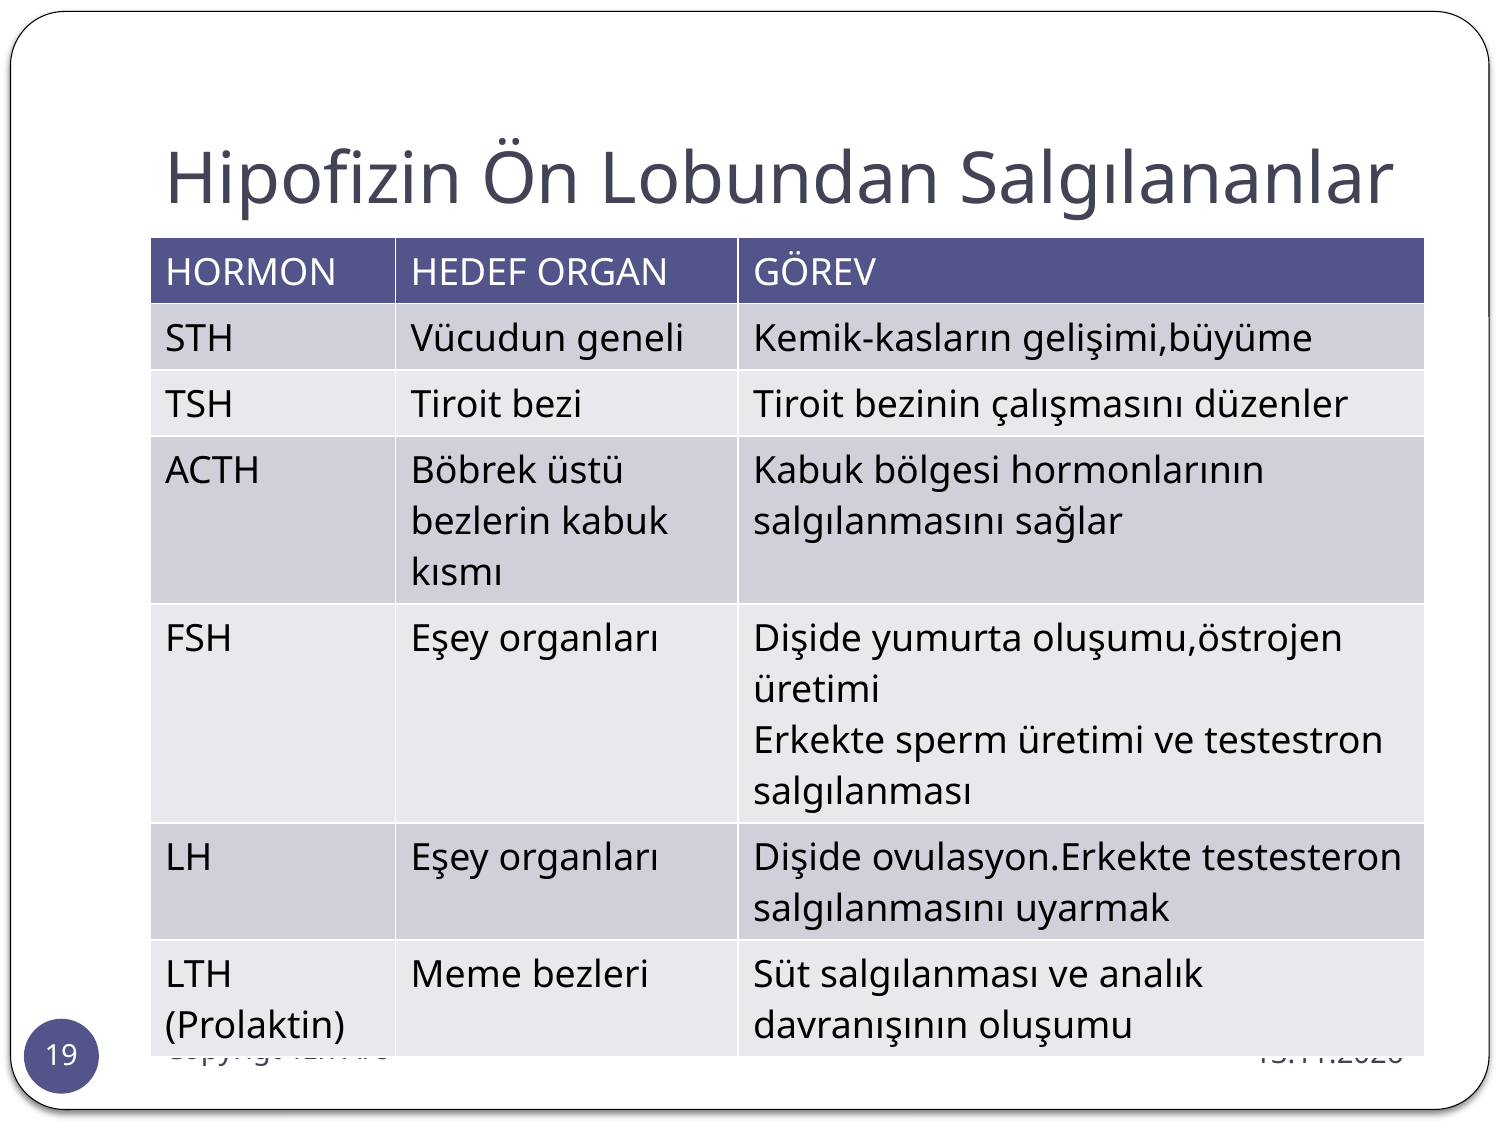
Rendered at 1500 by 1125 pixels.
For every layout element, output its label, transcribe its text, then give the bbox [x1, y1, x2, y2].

table_cell Kemik-kasların gelişimi,büyüme [739, 304, 1424, 369]
footer Copyrigt Tzn Arc [150, 1058, 800, 1088]
table_cell Eşey organları [396, 824, 737, 939]
table_cell Dişide yumurta oluşumu,östrojen üretimi Erkekte sperm üretimi ve testestron salgılanması [739, 605, 1424, 822]
table_cell FSH [151, 605, 395, 822]
table_cell Dişide ovulasyon.Erkekte testesteron salgılanmasını uyarmak [739, 824, 1424, 939]
table_cell Eşey organları [396, 605, 737, 822]
table_cell Meme bezleri [396, 941, 737, 1056]
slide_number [1012, 1058, 1419, 1094]
table_cell LH [151, 824, 395, 939]
table_cell Süt salgılanması ve analık davranışının oluşumu [739, 941, 1424, 1056]
table_cell TSH [151, 371, 395, 435]
title Hipofizin Ön Lobundan Salgılananlar [150, 45, 1425, 233]
slide_number 19 [23, 1018, 99, 1094]
table_header GÖREV [739, 238, 1424, 303]
table_header HEDEF ORGAN [396, 238, 737, 303]
table_cell Kabuk bölgesi hormonlarının salgılanmasını sağlar [739, 437, 1424, 603]
table_cell Tiroit bezinin çalışmasını düzenler [739, 371, 1424, 435]
table_cell STH [151, 304, 395, 369]
table_cell Böbrek üstü bezlerin kabuk kısmı [396, 437, 737, 603]
table_header HORMON [151, 238, 395, 303]
table_cell Tiroit bezi [396, 371, 737, 435]
table_cell ACTH [151, 437, 395, 603]
table_cell LTH (Prolaktin) [151, 941, 395, 1056]
table_cell Vücudun geneli [396, 304, 737, 369]
